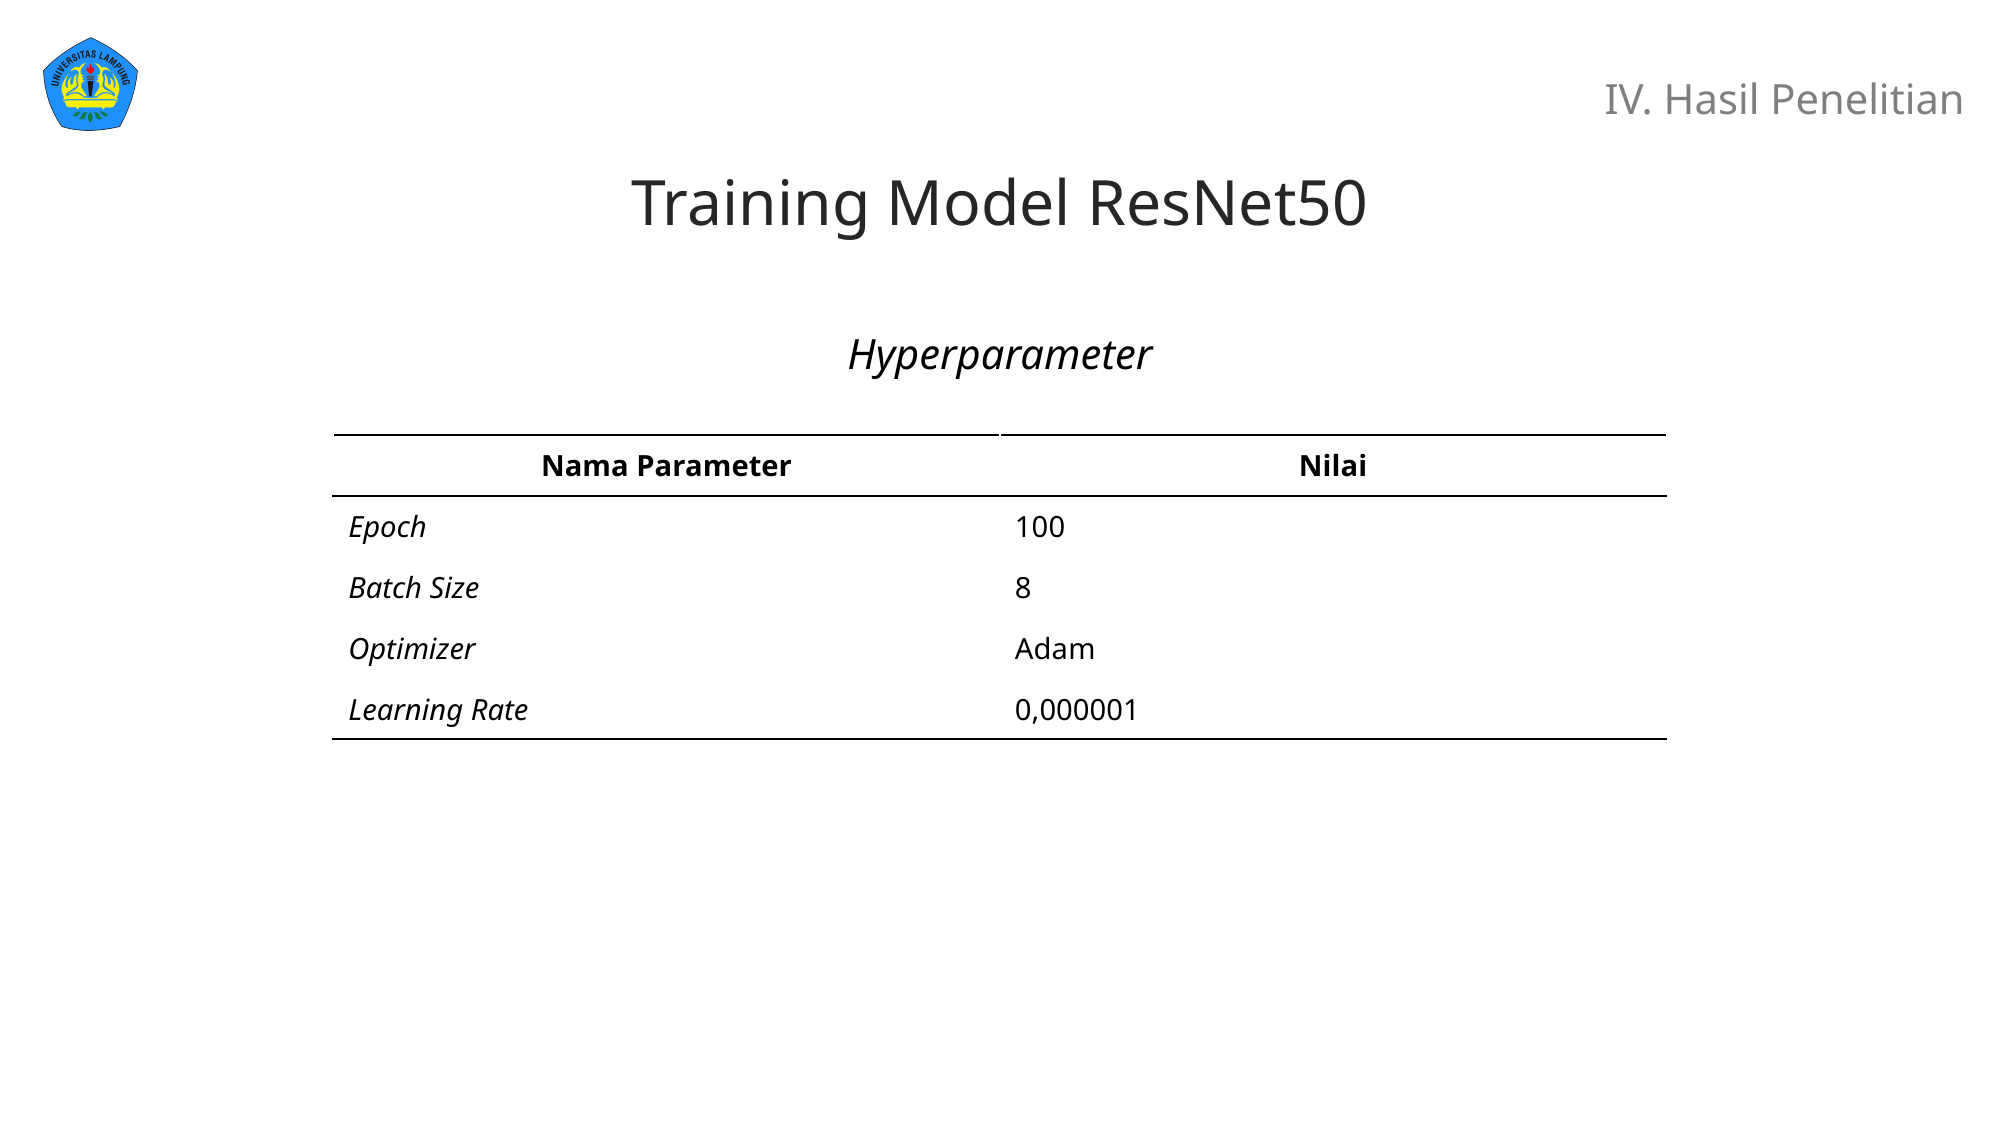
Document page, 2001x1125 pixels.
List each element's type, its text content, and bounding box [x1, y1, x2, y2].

text_box IV. Hasil Penelitian [1438, 64, 1981, 137]
table_cell 0,000001 [1001, 679, 1666, 738]
table_cell Epoch [334, 497, 999, 556]
table_cell Batch Size [334, 557, 999, 616]
table_header Nama Parameter [334, 436, 999, 495]
table_header Nilai [1001, 436, 1666, 495]
picture [43, 37, 138, 131]
table_cell Learning Rate [334, 679, 999, 738]
text_box Training Model ResNet50 [518, 149, 1482, 262]
table_cell 100 [1001, 497, 1666, 556]
table_cell Optimizer [334, 618, 999, 677]
text_box Hyperparameter [832, 320, 1168, 386]
table_cell 8 [1001, 557, 1666, 616]
table_cell Adam [1001, 618, 1666, 677]
